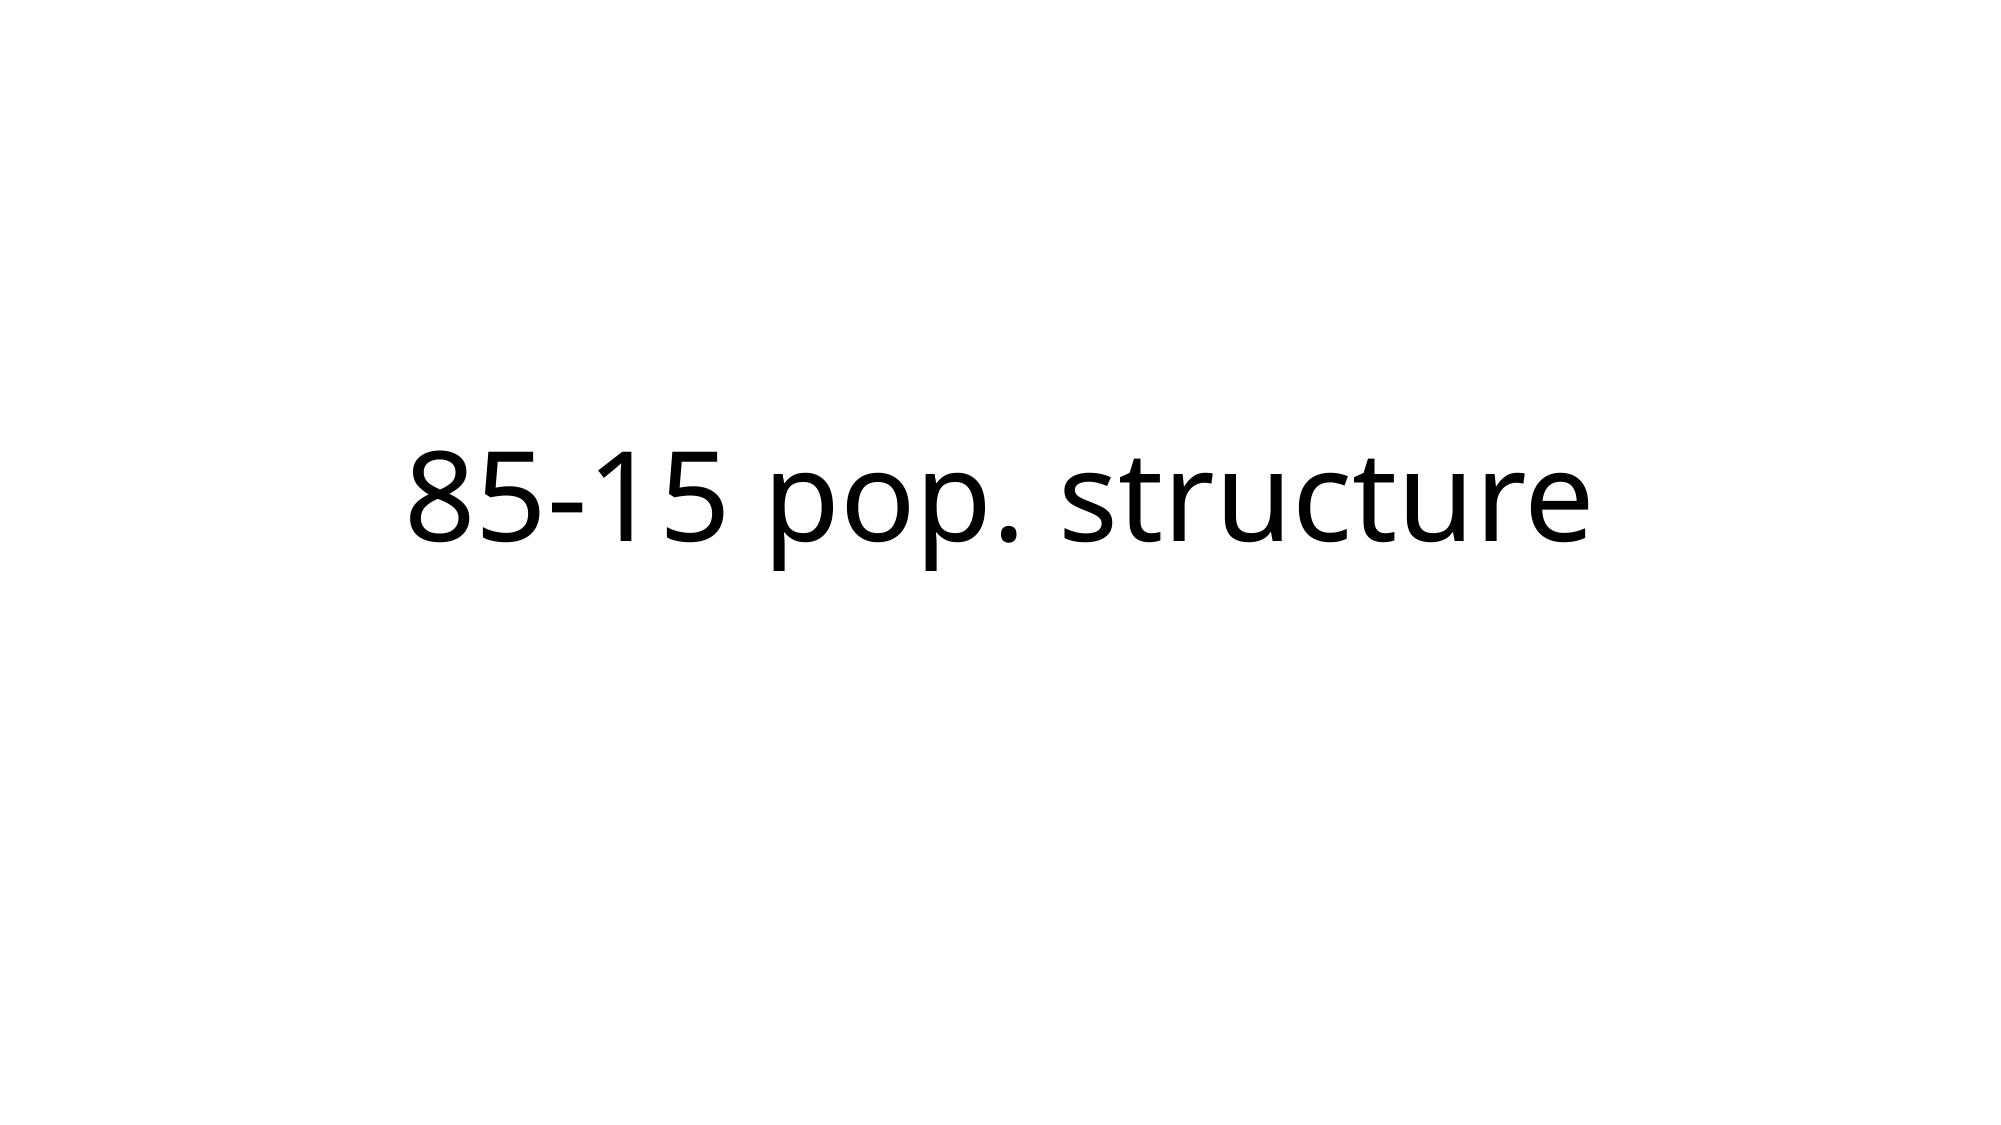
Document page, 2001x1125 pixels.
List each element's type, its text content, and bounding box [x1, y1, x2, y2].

title 85-15 pop. structure [249, 184, 1750, 576]
